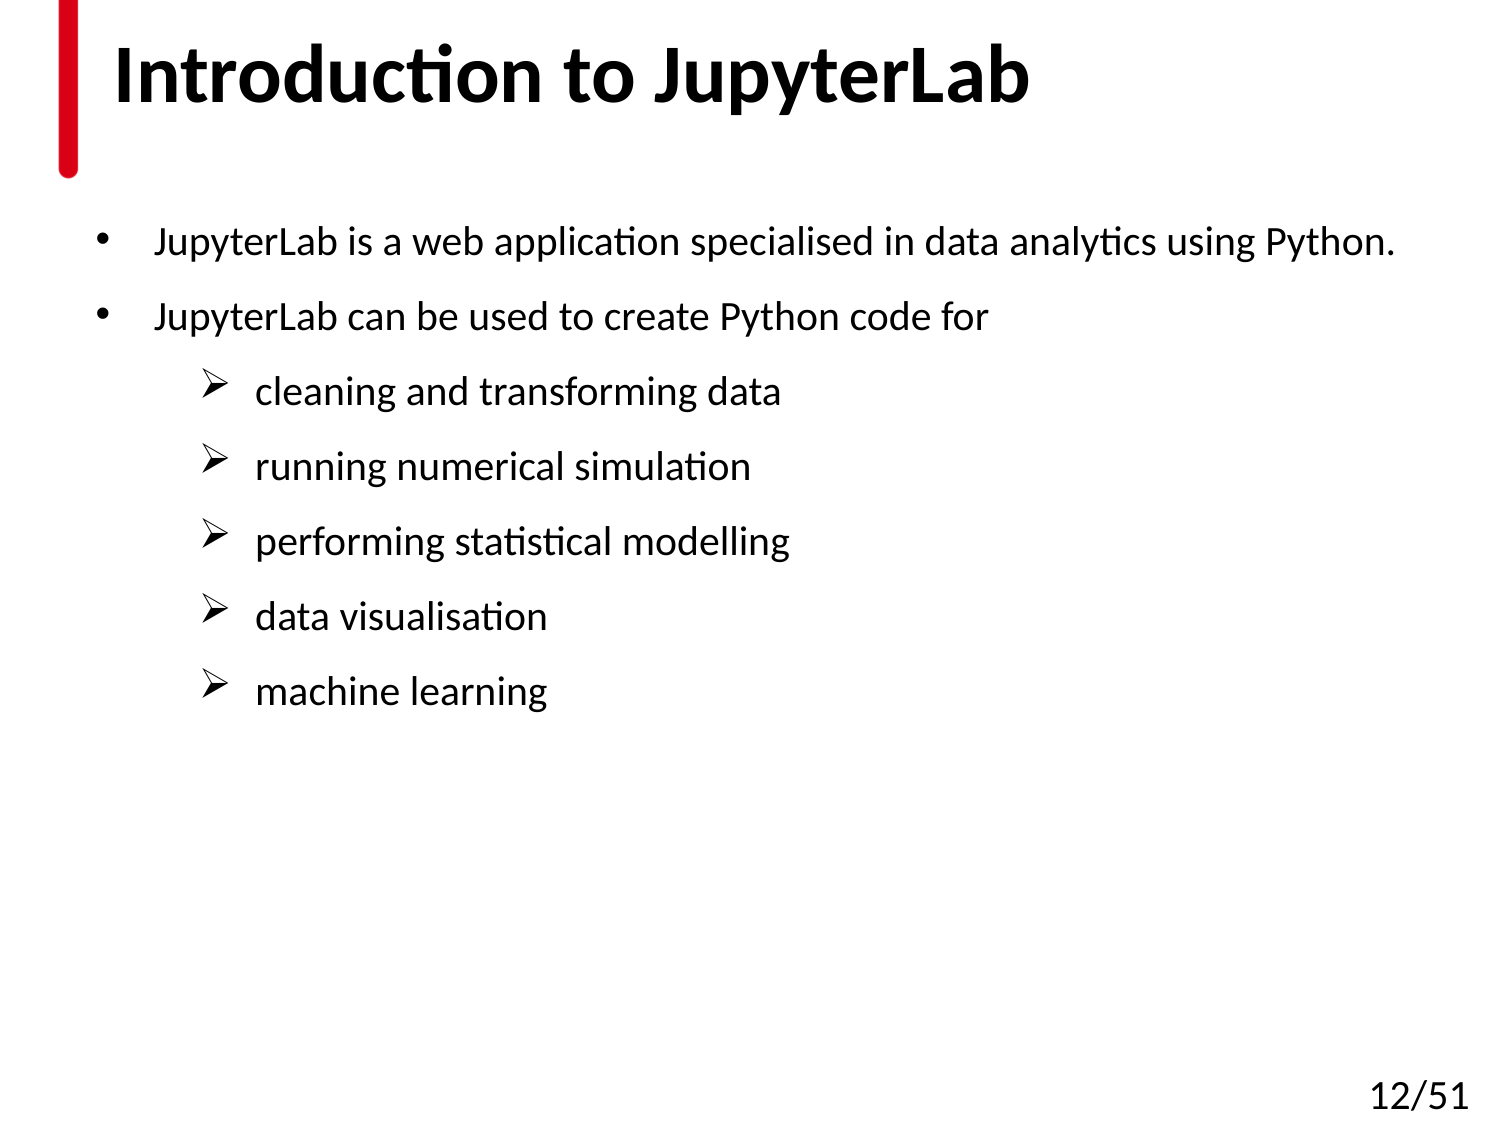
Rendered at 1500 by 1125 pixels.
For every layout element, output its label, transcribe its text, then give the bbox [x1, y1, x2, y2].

list JupyterLab is a web application specialised in data analytics using Python. JupyterLab can be used to create Python code for cleaning and transforming data running numerical simulation performing statistical modelling data visualisation machine learning [80, 206, 1470, 701]
title Introduction to JupyterLab [98, 0, 1500, 138]
picture [57, 0, 81, 200]
